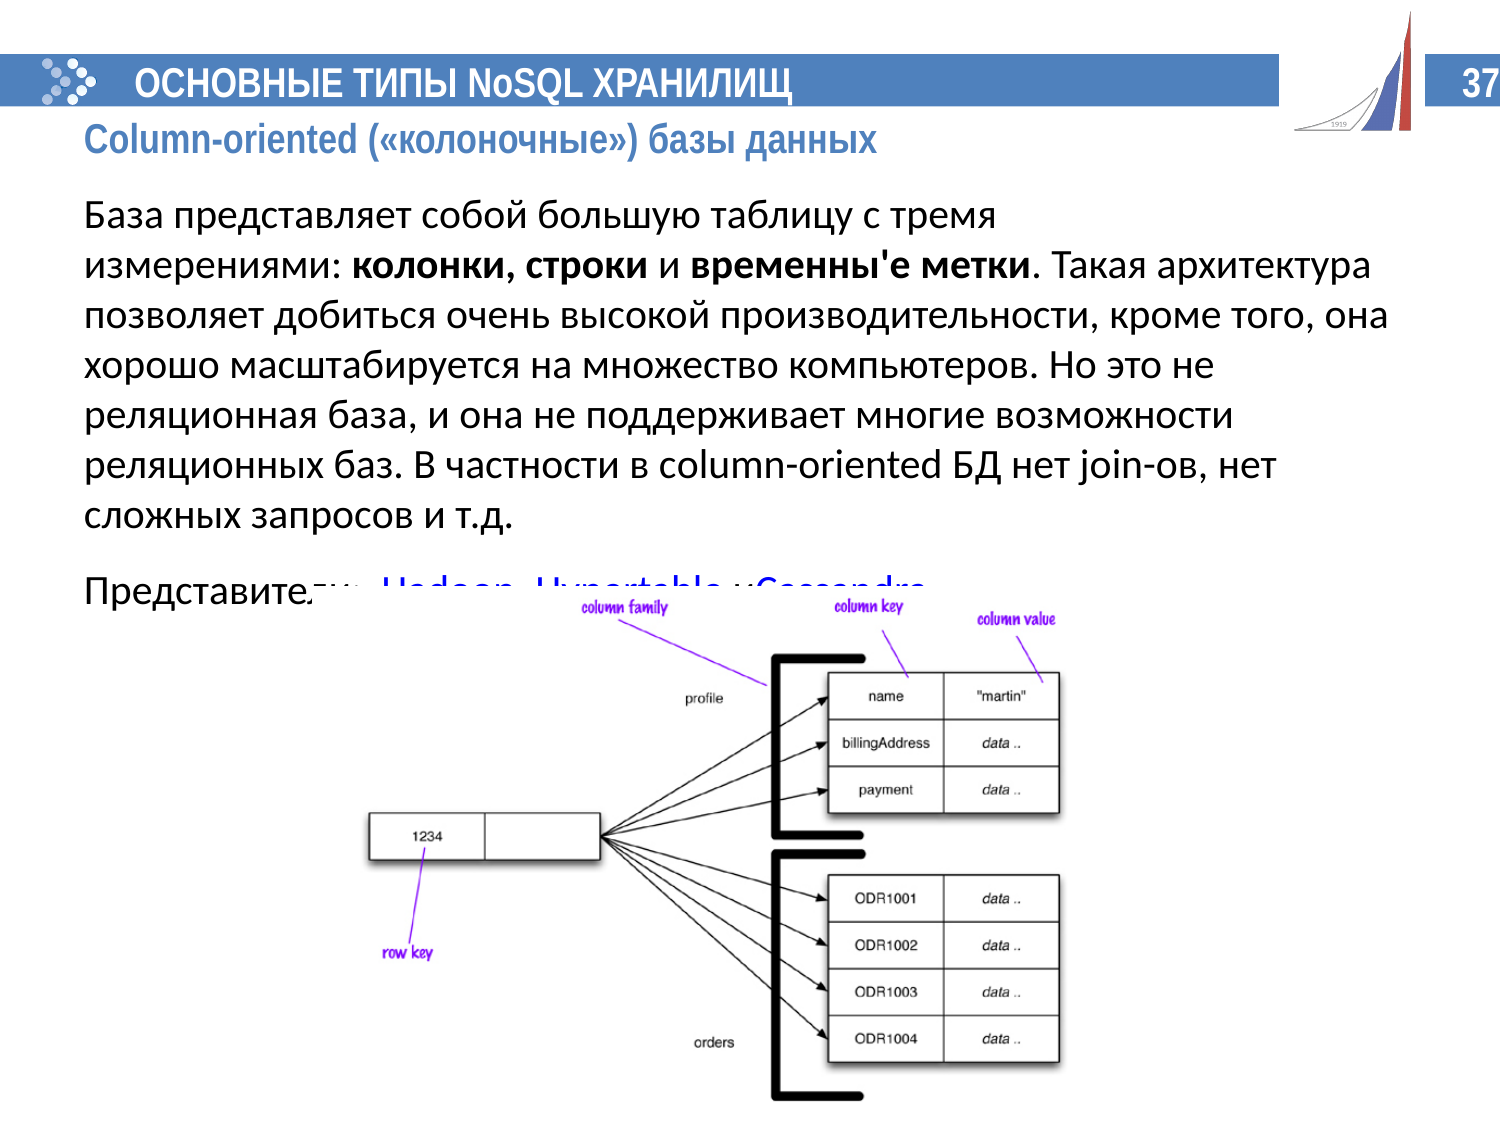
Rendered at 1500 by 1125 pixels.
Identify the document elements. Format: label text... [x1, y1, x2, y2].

picture [312, 585, 1096, 1112]
text_box ОСНОВНЫЕ ТИПЫ NoSQL ХРАНИЛИЩ [119, 48, 1500, 114]
text_box Column-oriented («колоночные») базы данных База представляет собой большую таблицу с тремя измерениями: колонки, строки и временны'е метки. Такая архитектура позволяет добиться очень высокой производительности, кроме того, она хорошо масштабируется на множество компьютеров. Но это не реляционная база, и она не поддерживает многие возможности реляционных баз. В частности в сolumn-oriented БД нет join-ов, нет сложных запросов и т.д. Представители: Hadoop, Hypertable иCassandra. [69, 104, 1452, 620]
picture [37, 54, 98, 108]
picture [1291, 11, 1414, 48]
